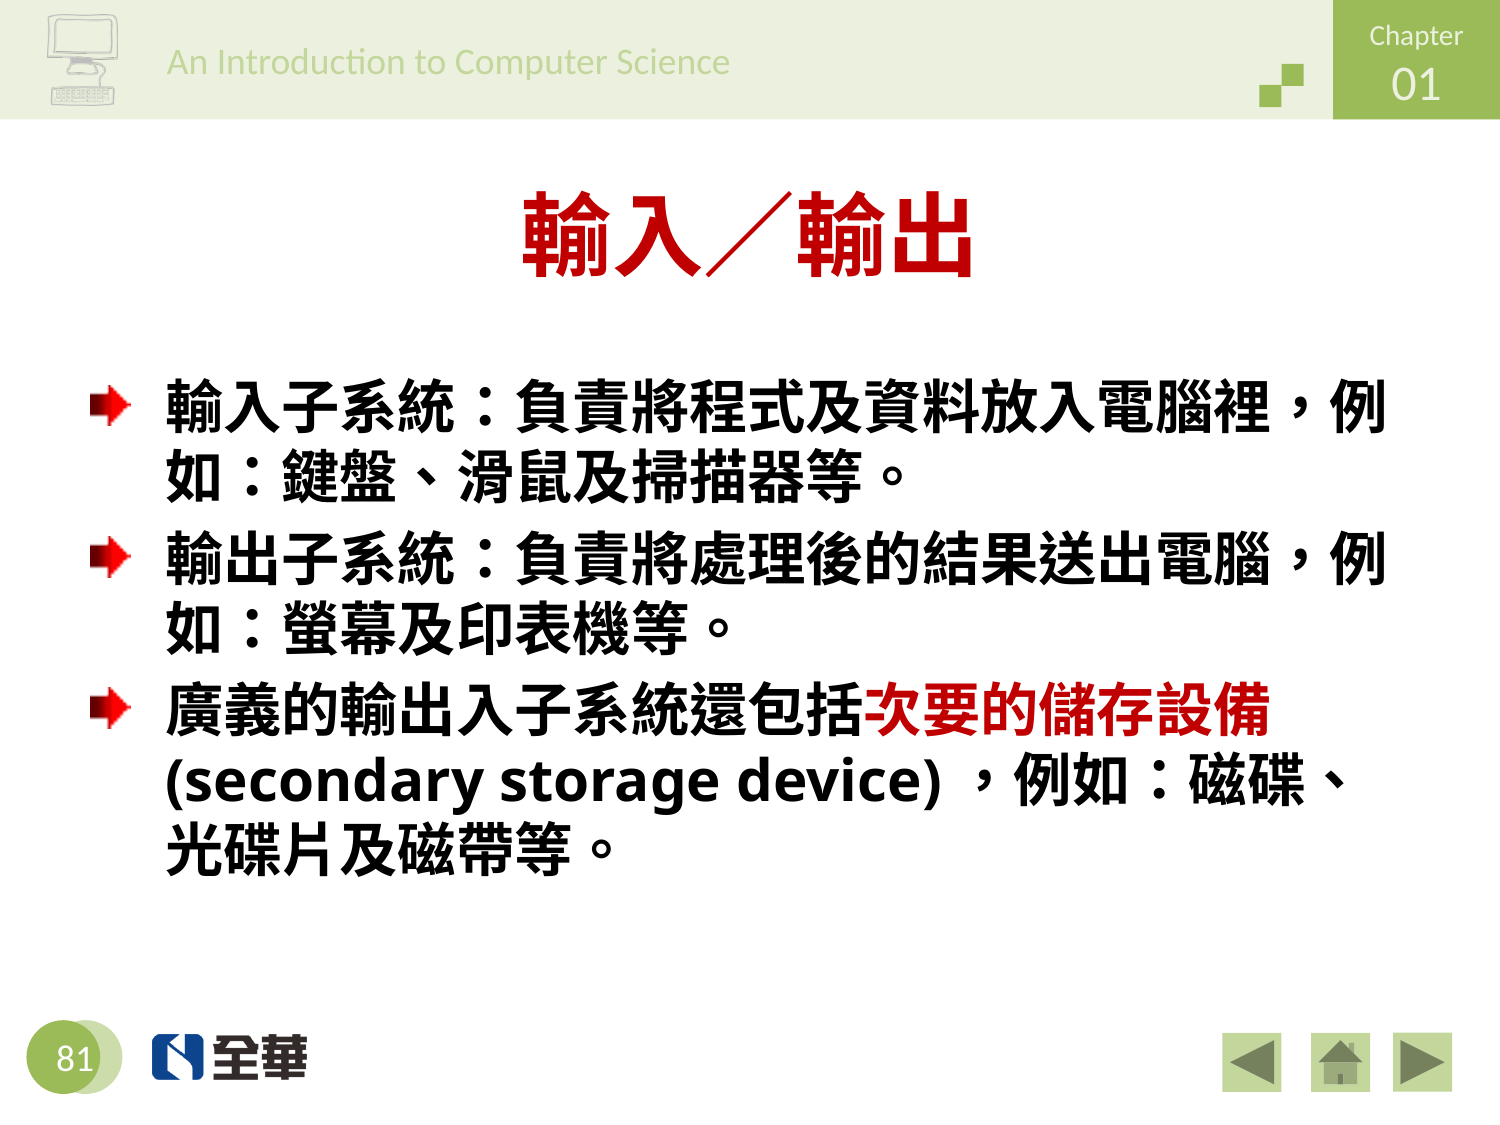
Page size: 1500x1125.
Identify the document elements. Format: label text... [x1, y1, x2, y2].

picture [90, 687, 131, 729]
picture [90, 536, 131, 578]
picture [47, 14, 118, 106]
picture [152, 1034, 307, 1080]
picture [90, 385, 131, 426]
list 輸入子系統：負責將程式及資料放入電腦裡，例如：鍵盤、滑鼠及掃描器等。 輸出子系統：負責將處理後的結果送出電腦，例如：螢幕及印表機等。 廣義的輸出入子系統還包括次要的儲存設備(secondary storage device)，例如：磁碟、光碟片及磁帶等。 [75, 363, 1425, 1005]
title 輸入／輸出 [75, 138, 1425, 327]
